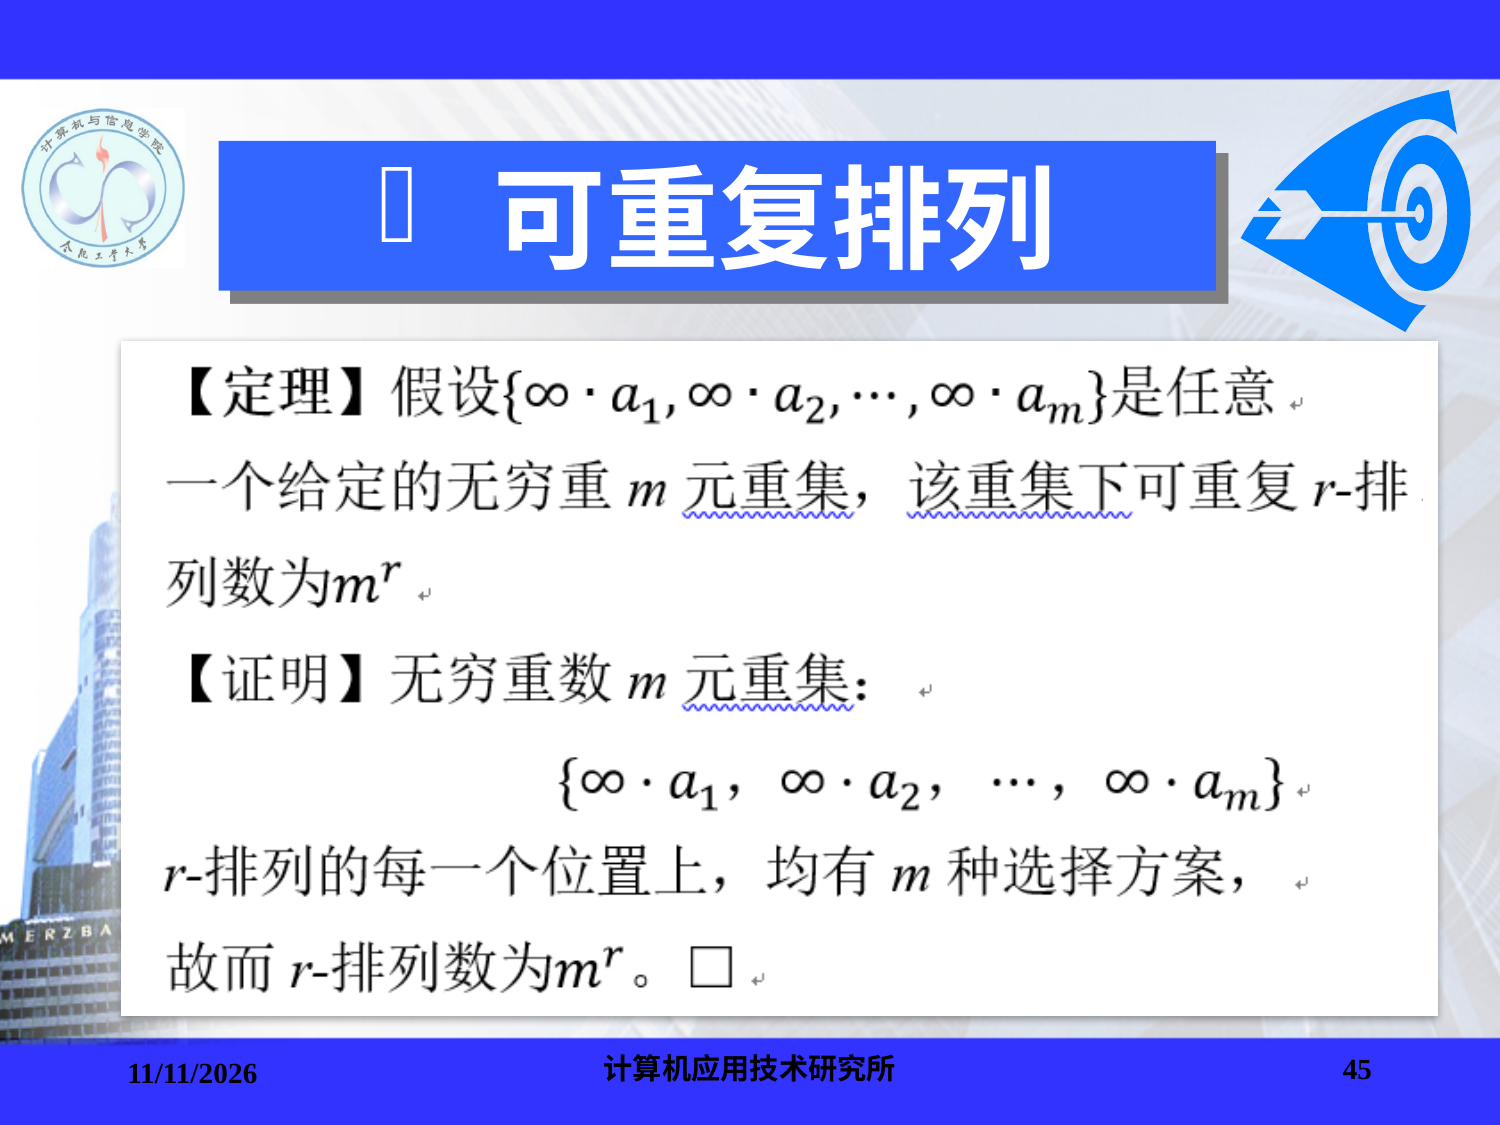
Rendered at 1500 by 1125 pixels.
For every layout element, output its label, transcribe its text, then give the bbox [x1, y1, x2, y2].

text_box 可重复排列 [218, 140, 1216, 291]
slide_number 45 [1074, 1042, 1388, 1118]
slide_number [112, 1046, 425, 1122]
picture [0, 0, 1500, 1125]
footer 计算机应用技术研究所 [512, 1042, 988, 1118]
